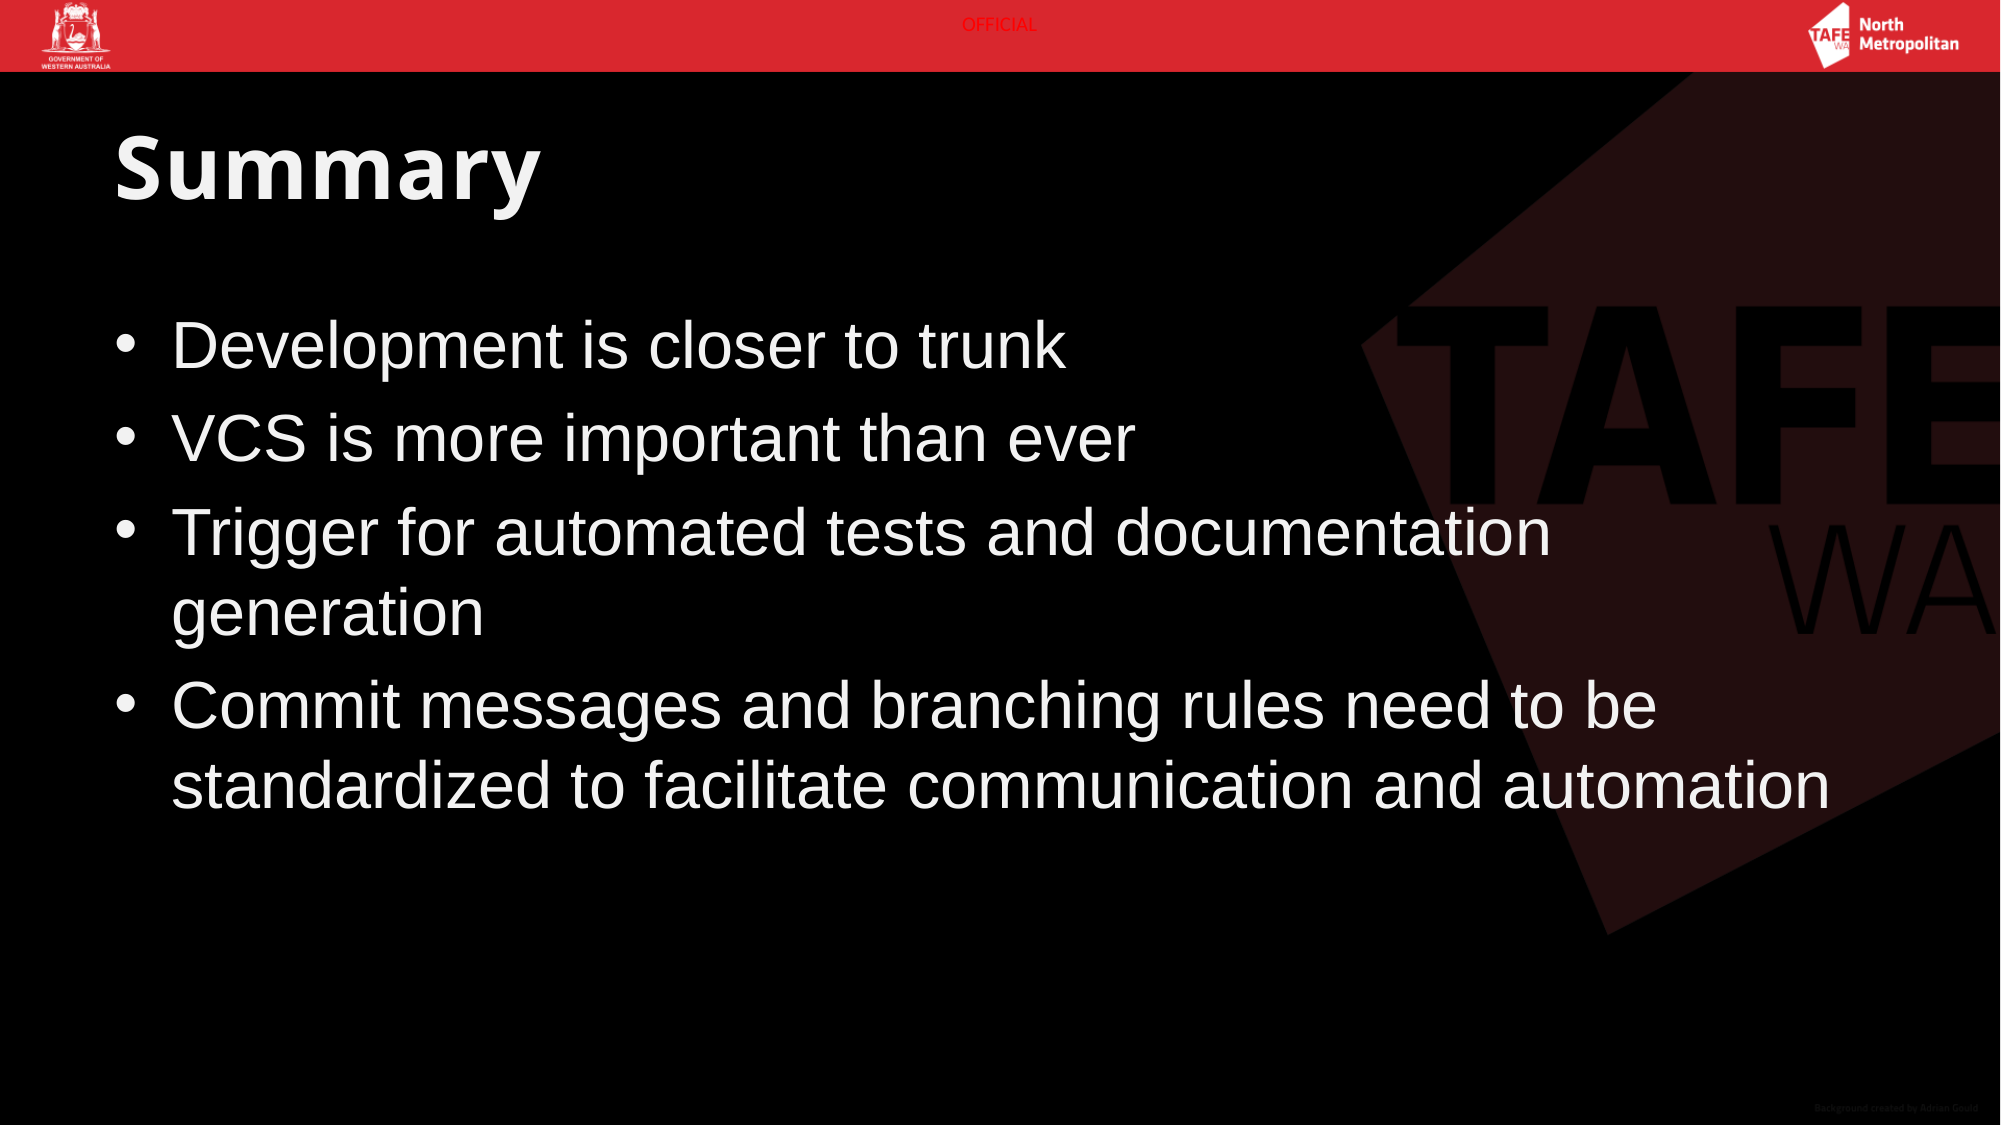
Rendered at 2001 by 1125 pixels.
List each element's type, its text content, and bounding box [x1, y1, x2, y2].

title Summary [99, 82, 1900, 247]
picture [0, 0, 2001, 1125]
list Development is closer to trunk VCS is more important than ever Trigger for automated tests and documentation generation Commit messages and branching rules need to be standardized to facilitate communication and automation [99, 294, 1900, 1043]
